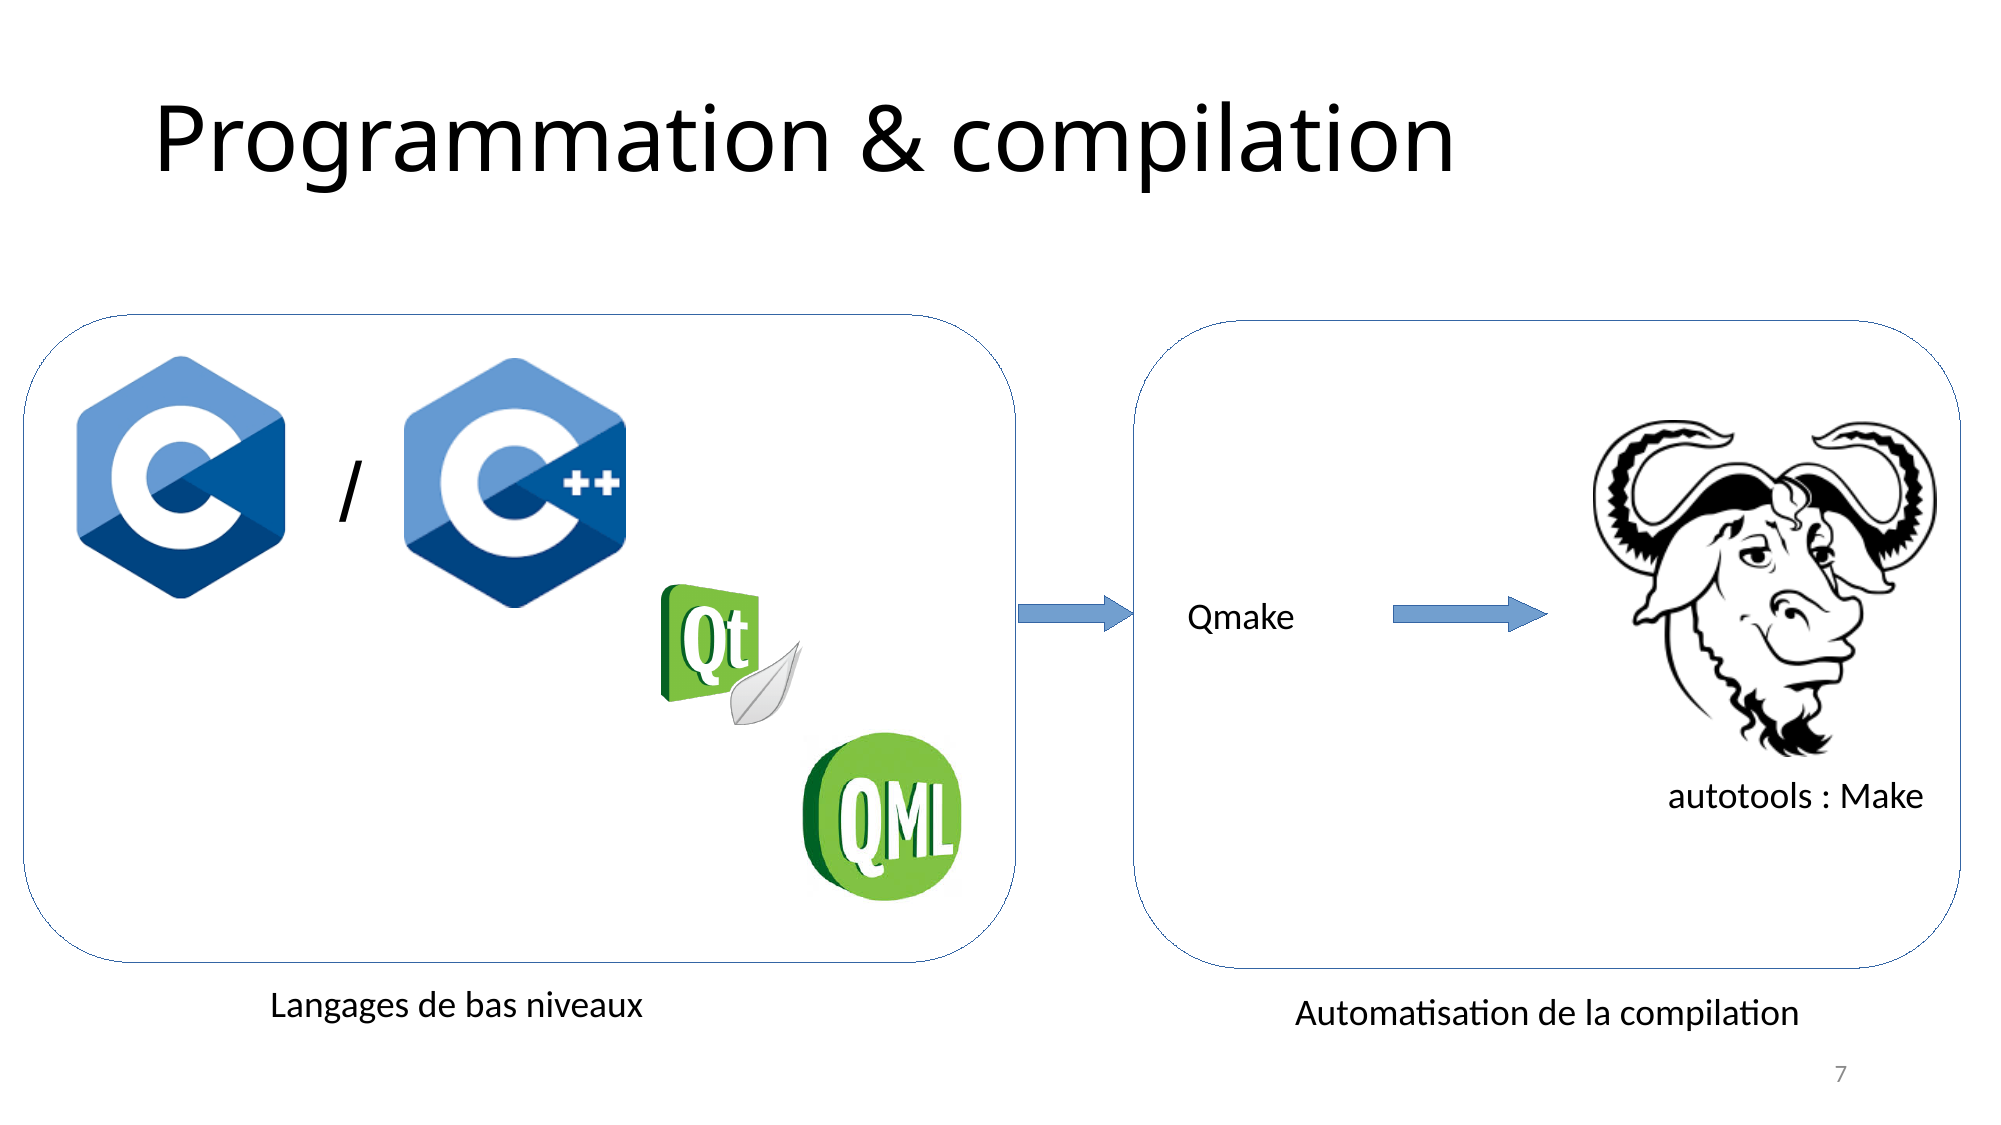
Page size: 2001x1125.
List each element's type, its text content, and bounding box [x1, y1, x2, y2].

text_box [1393, 596, 1548, 632]
text_box Qmake [1172, 584, 1335, 645]
picture [404, 358, 627, 609]
picture [55, 348, 310, 603]
picture [794, 729, 969, 904]
text_box Langages de bas niveaux [255, 972, 697, 1033]
text_box / [324, 431, 378, 546]
text_box [1018, 595, 1134, 632]
picture [661, 584, 804, 725]
picture [1593, 420, 1938, 757]
text_box Programmation & compilation [137, 32, 1904, 250]
text_box [23, 314, 1016, 963]
text_box [1133, 320, 1961, 969]
text_box Automatisation de la compilation [1280, 980, 1875, 1040]
text_box 7 [1412, 1042, 1862, 1103]
text_box autotools : Make [1652, 762, 1940, 868]
